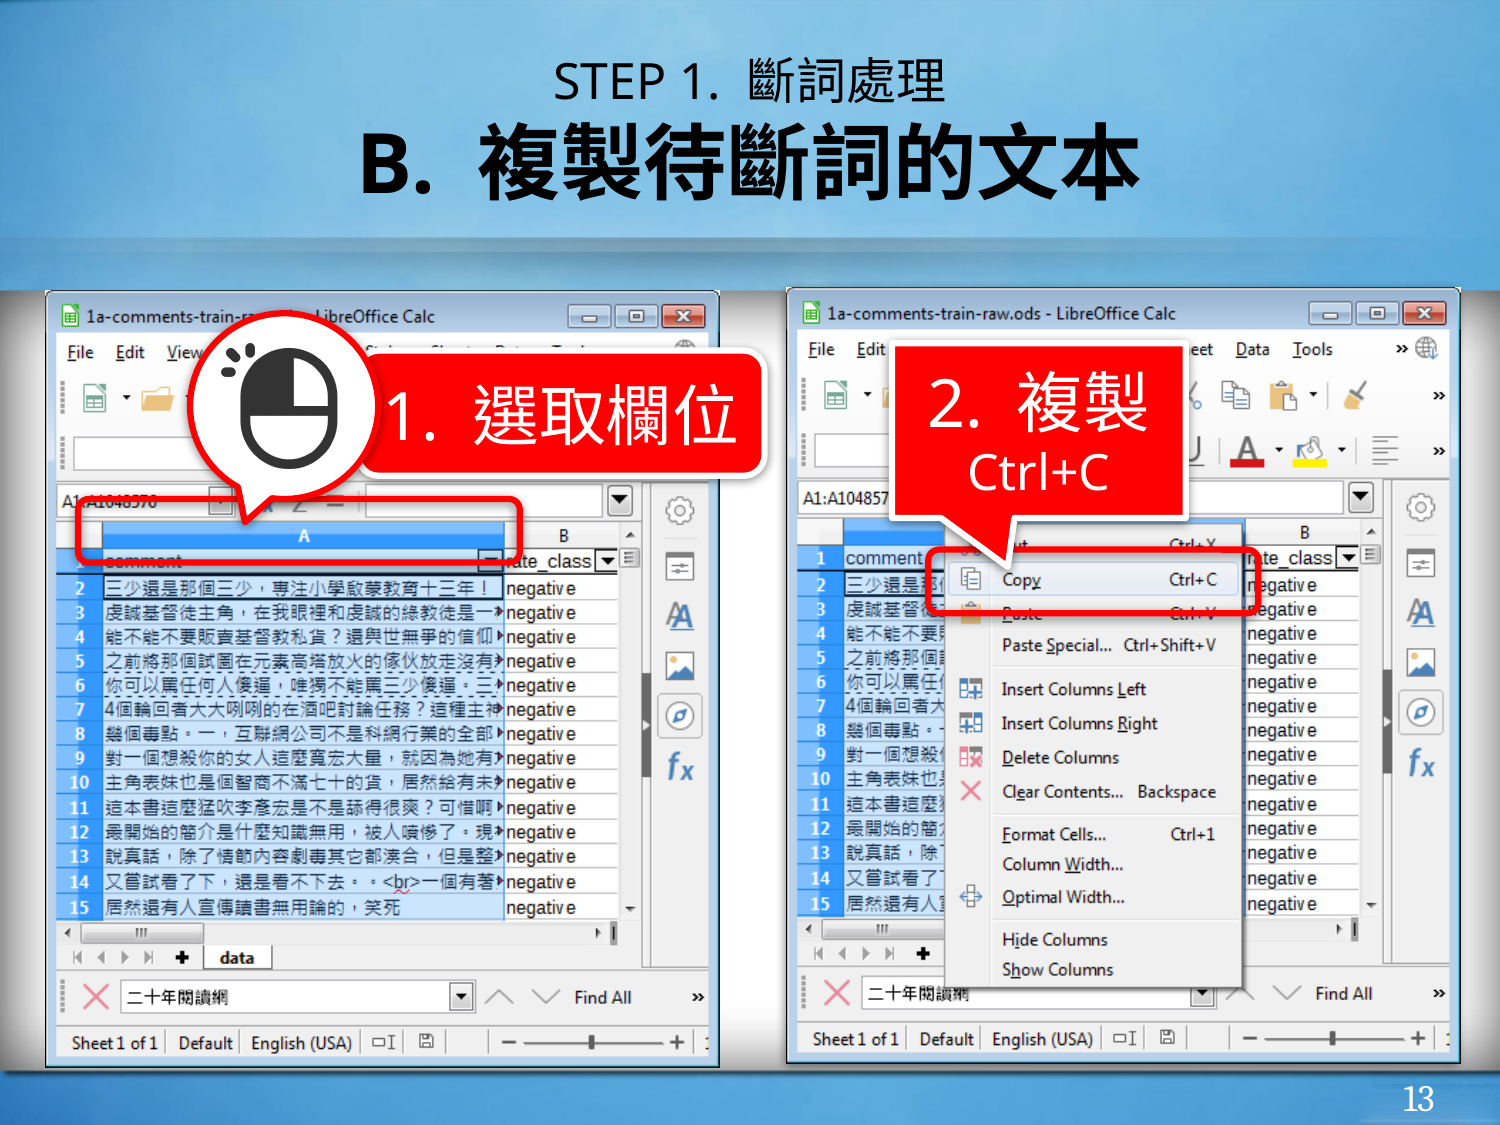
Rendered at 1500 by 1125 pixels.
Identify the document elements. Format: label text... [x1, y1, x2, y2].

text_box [189, 313, 379, 500]
picture [0, 0, 1500, 1125]
text_box 1. 選取欄位 [726, 350, 765, 476]
title STEP 1. 斷詞處理 B. 複製待斷詞的文本 [78, 27, 1422, 232]
slide_number ‹#› [1350, 1074, 1488, 1118]
